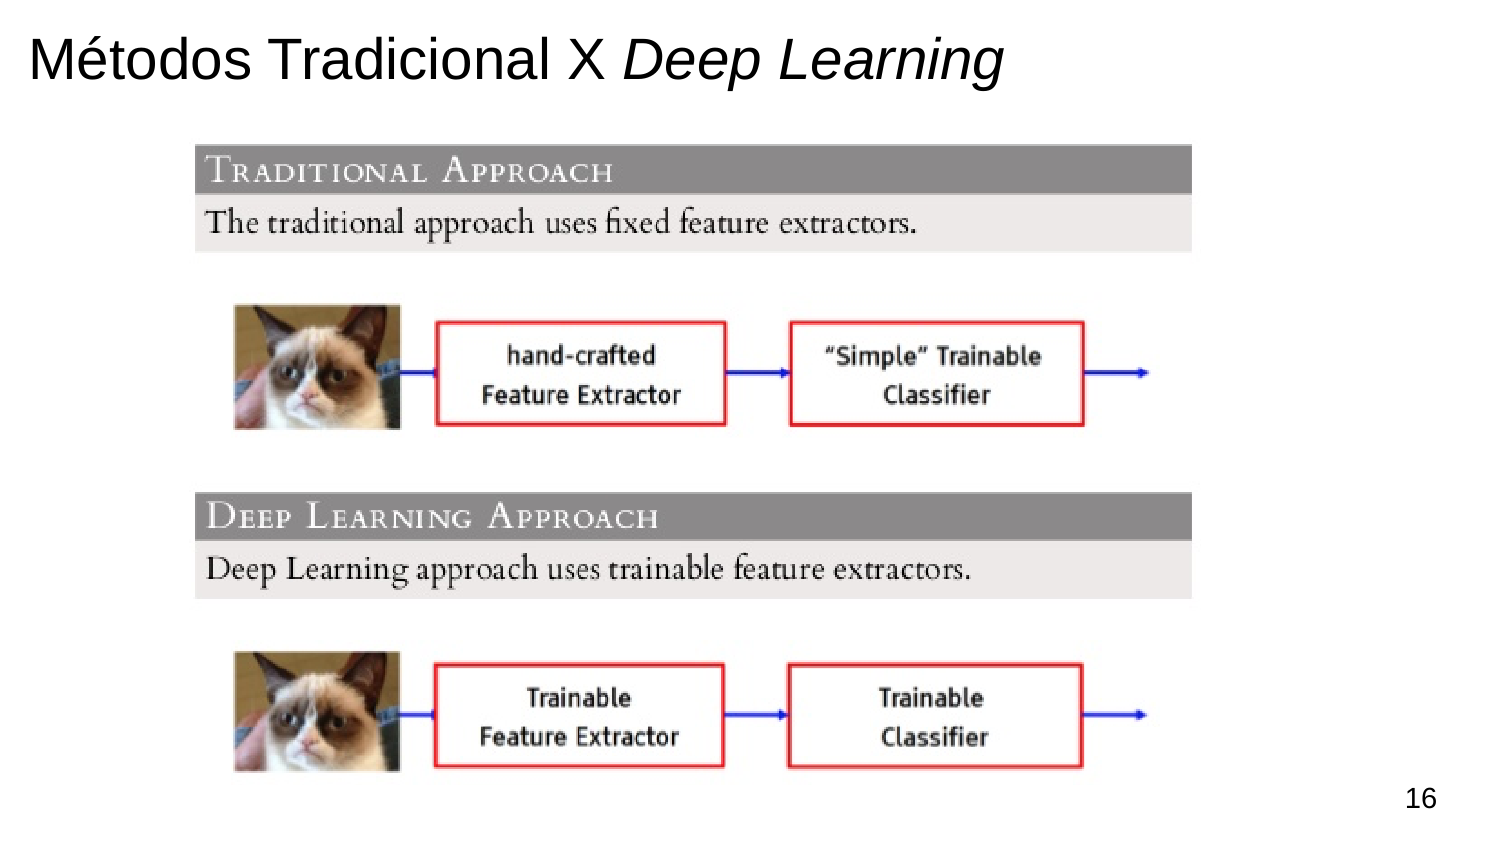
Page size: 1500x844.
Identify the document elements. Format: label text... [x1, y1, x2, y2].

slide_number ‹#› [1389, 764, 1480, 830]
title Métodos Tradicional X Deep Learning [13, 6, 1412, 101]
picture [189, 137, 1201, 794]
